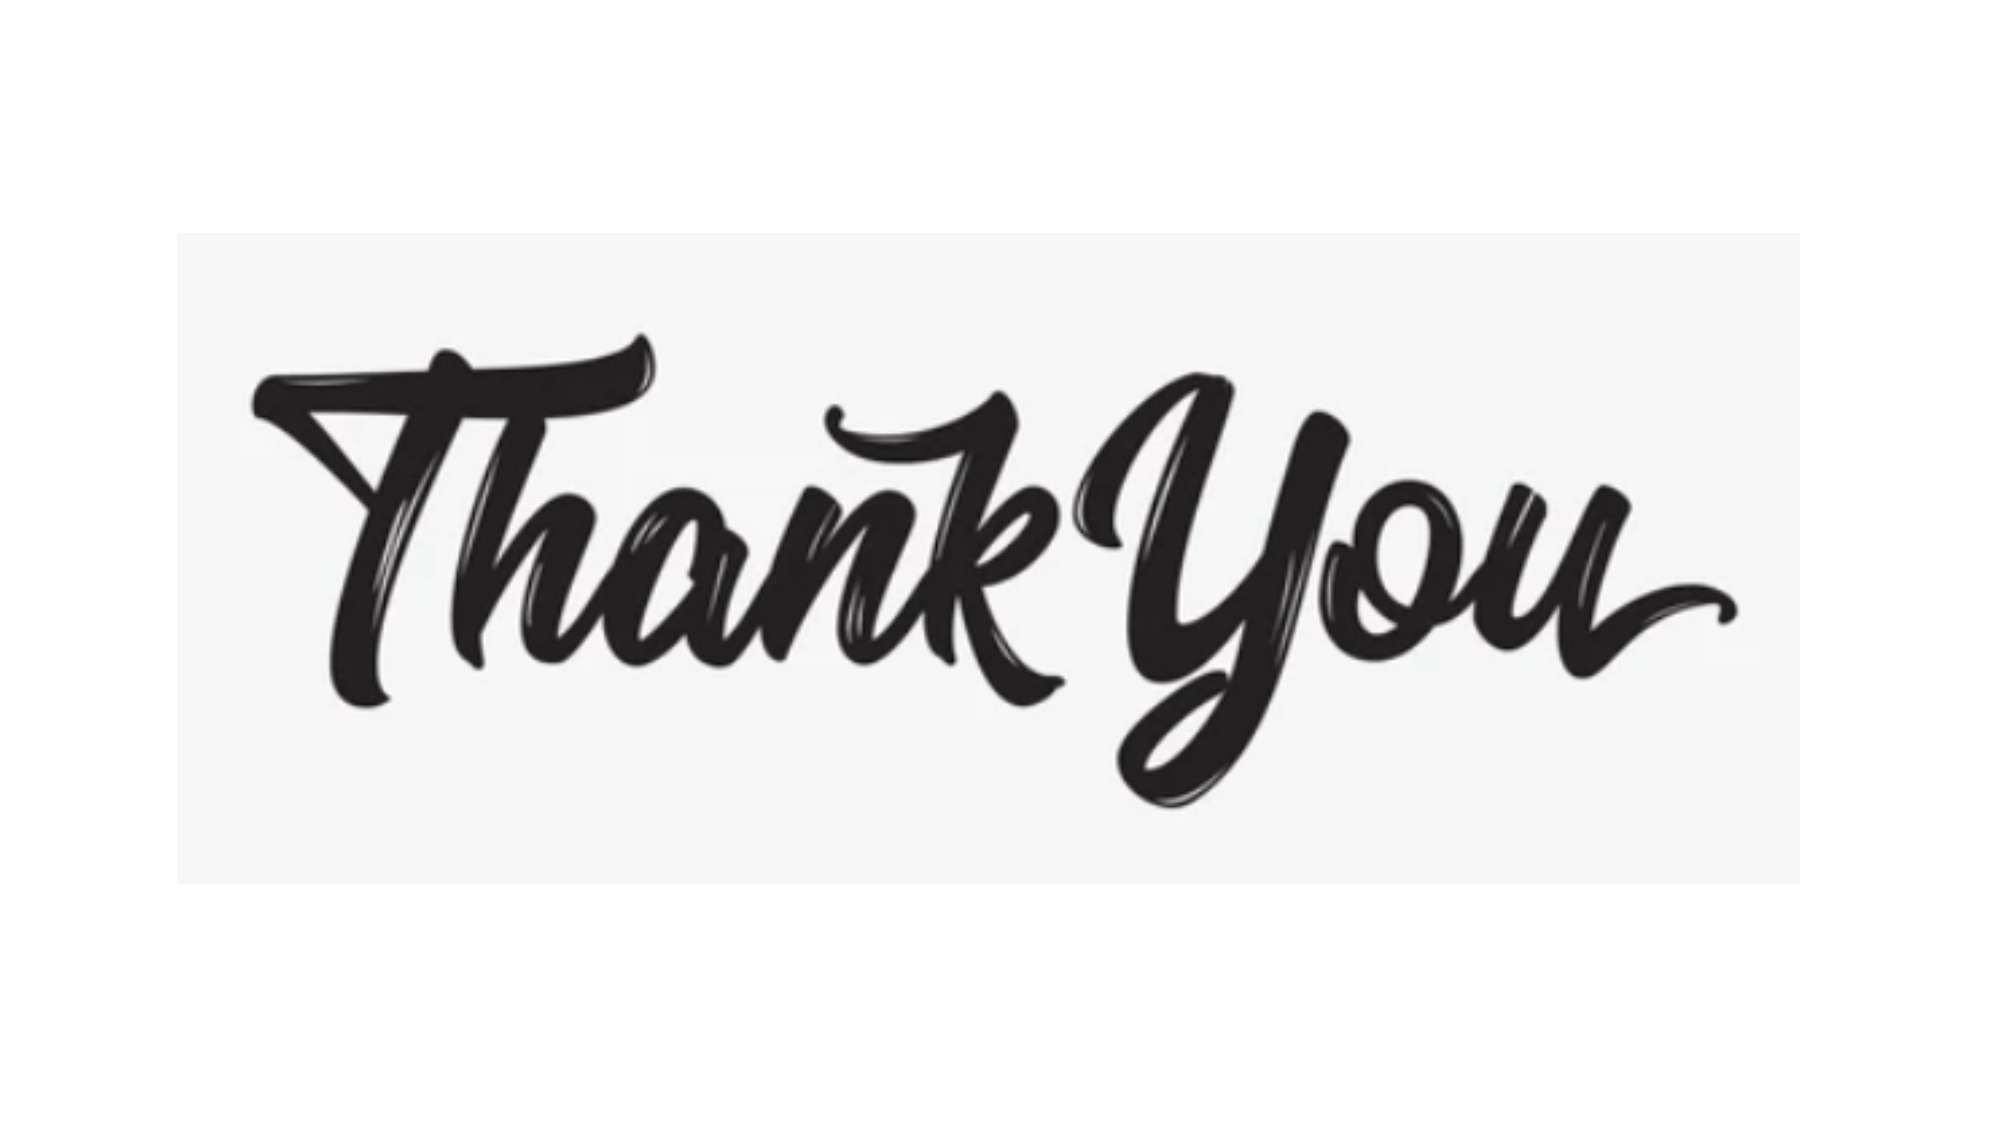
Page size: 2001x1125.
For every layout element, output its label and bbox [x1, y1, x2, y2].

picture [177, 233, 1800, 884]
